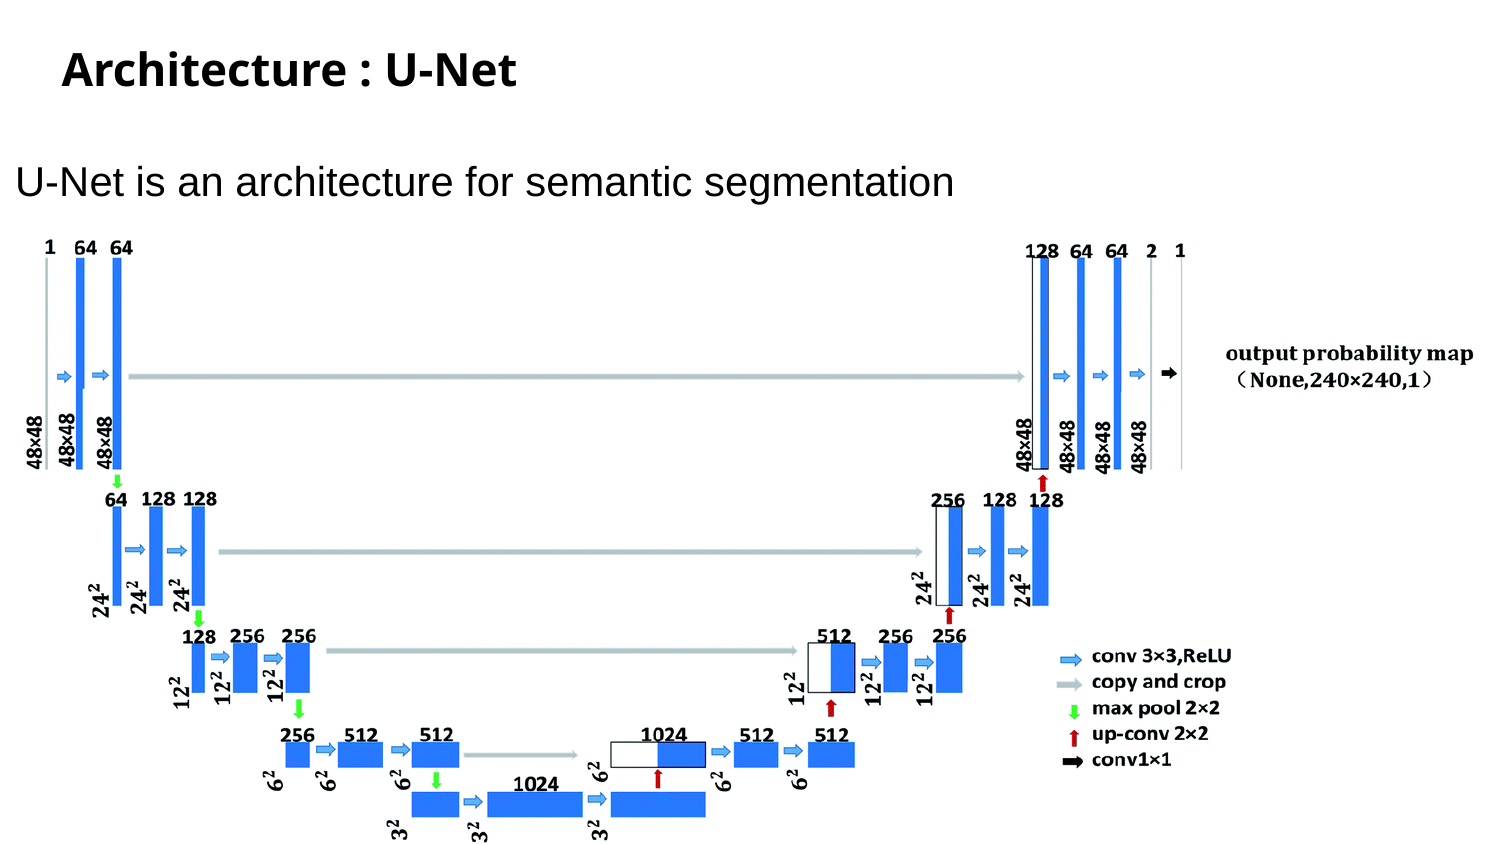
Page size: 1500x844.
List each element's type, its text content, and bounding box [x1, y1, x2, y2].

text_box U-Net is an architecture for semantic segmentation [0, 140, 1136, 220]
text_box Architecture : U-Net [46, 26, 1197, 129]
picture [24, 237, 1476, 844]
